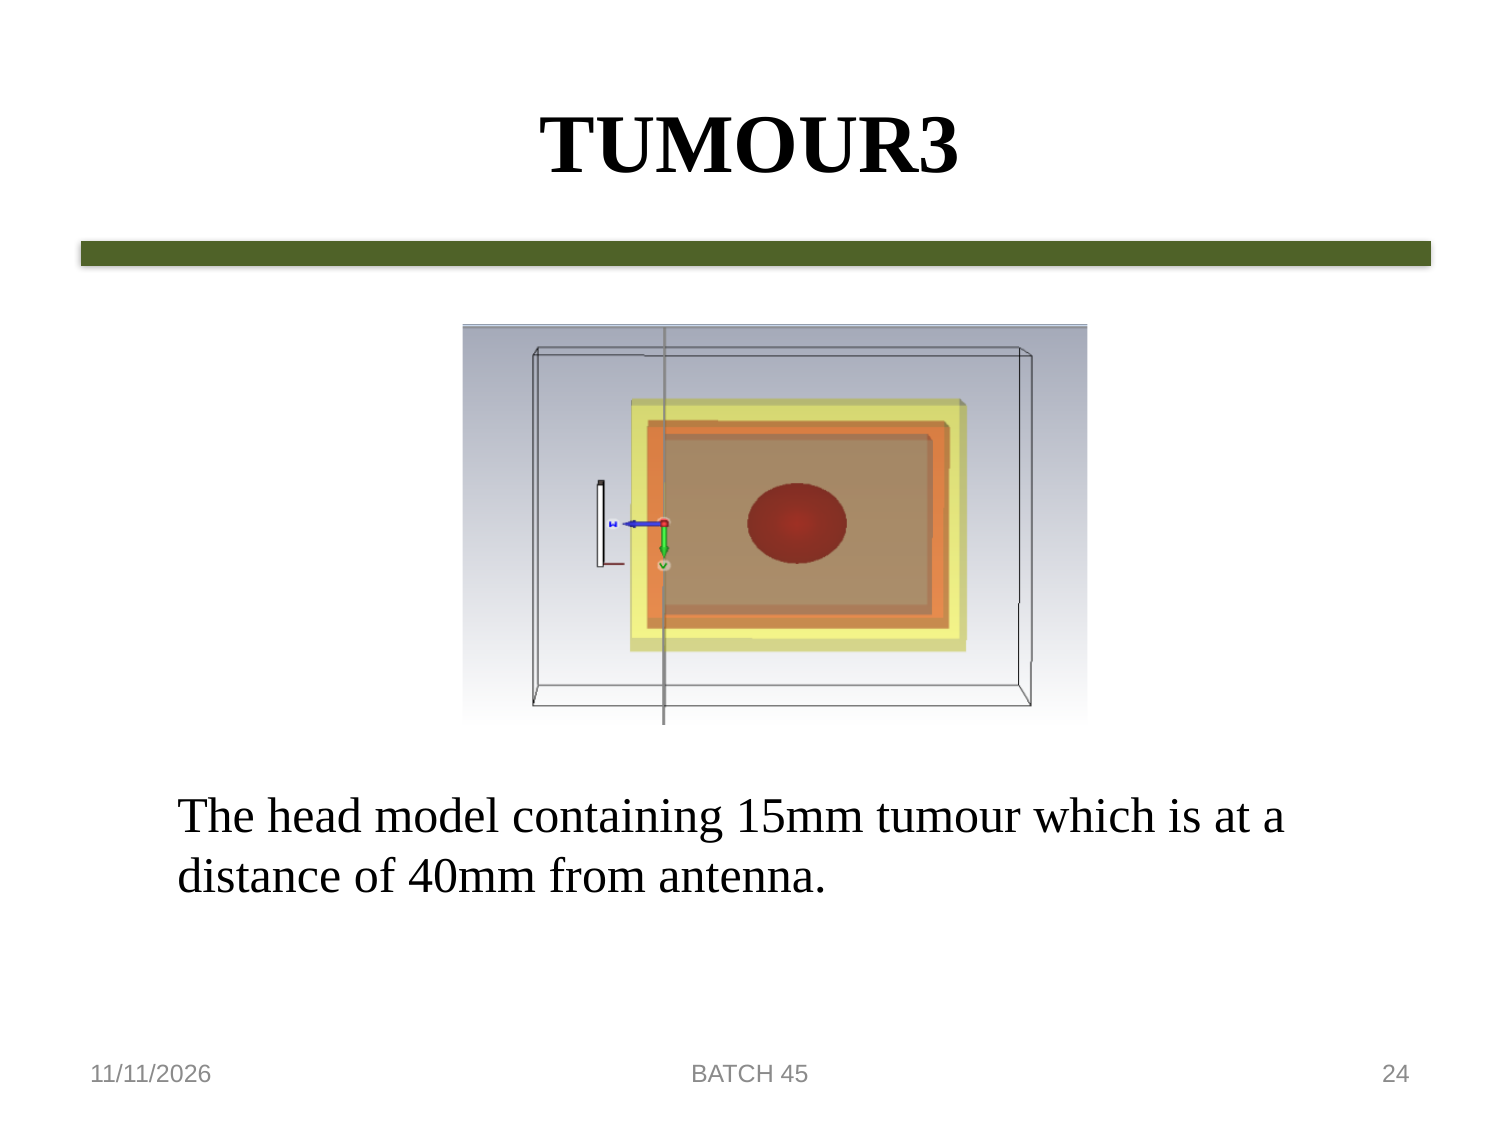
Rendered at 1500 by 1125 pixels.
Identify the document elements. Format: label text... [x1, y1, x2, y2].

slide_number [75, 1042, 425, 1103]
text_box The head model containing 15mm tumour which is at a distance of 40mm from antenna. [162, 774, 1363, 910]
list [462, 324, 1088, 726]
title TUMOUR3 [75, 45, 1425, 233]
slide_number 24 [1074, 1042, 1425, 1103]
text_box [80, 240, 1431, 266]
footer BATCH 45 [512, 1042, 988, 1103]
